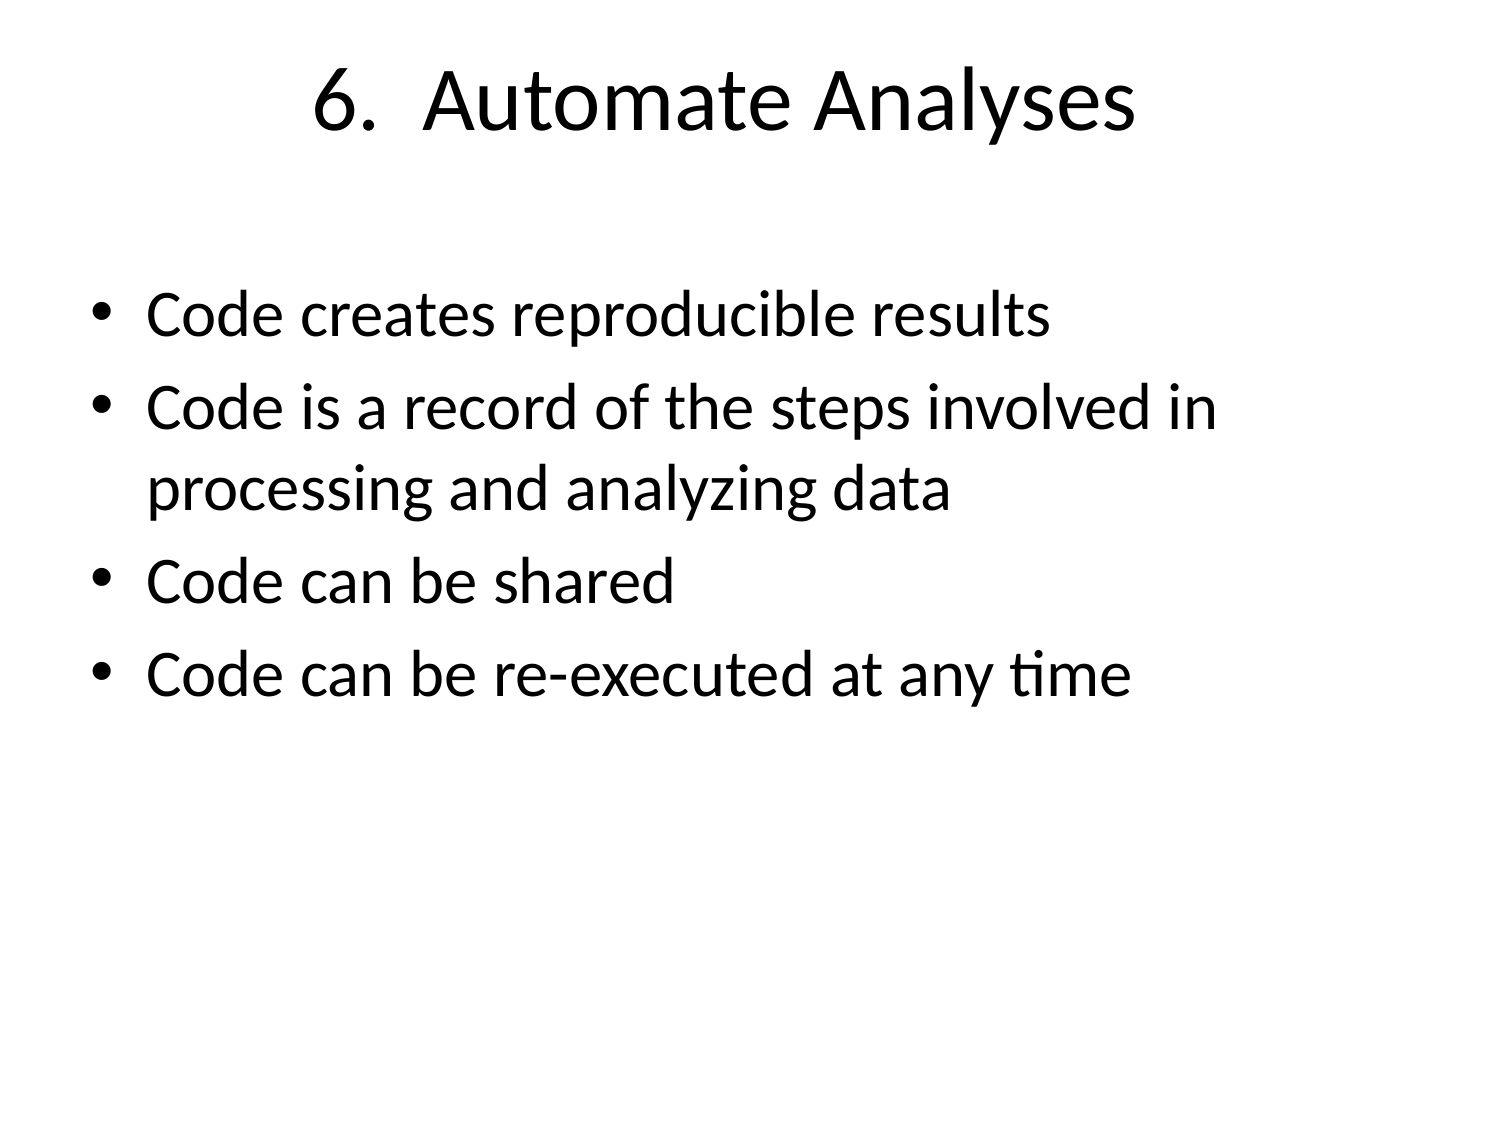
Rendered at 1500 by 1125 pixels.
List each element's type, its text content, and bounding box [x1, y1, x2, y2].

list Code creates reproducible results Code is a record of the steps involved in processing and analyzing data Code can be shared Code can be re-executed at any time [75, 262, 1425, 1005]
title 6. Automate Analyses [50, 0, 1400, 188]
